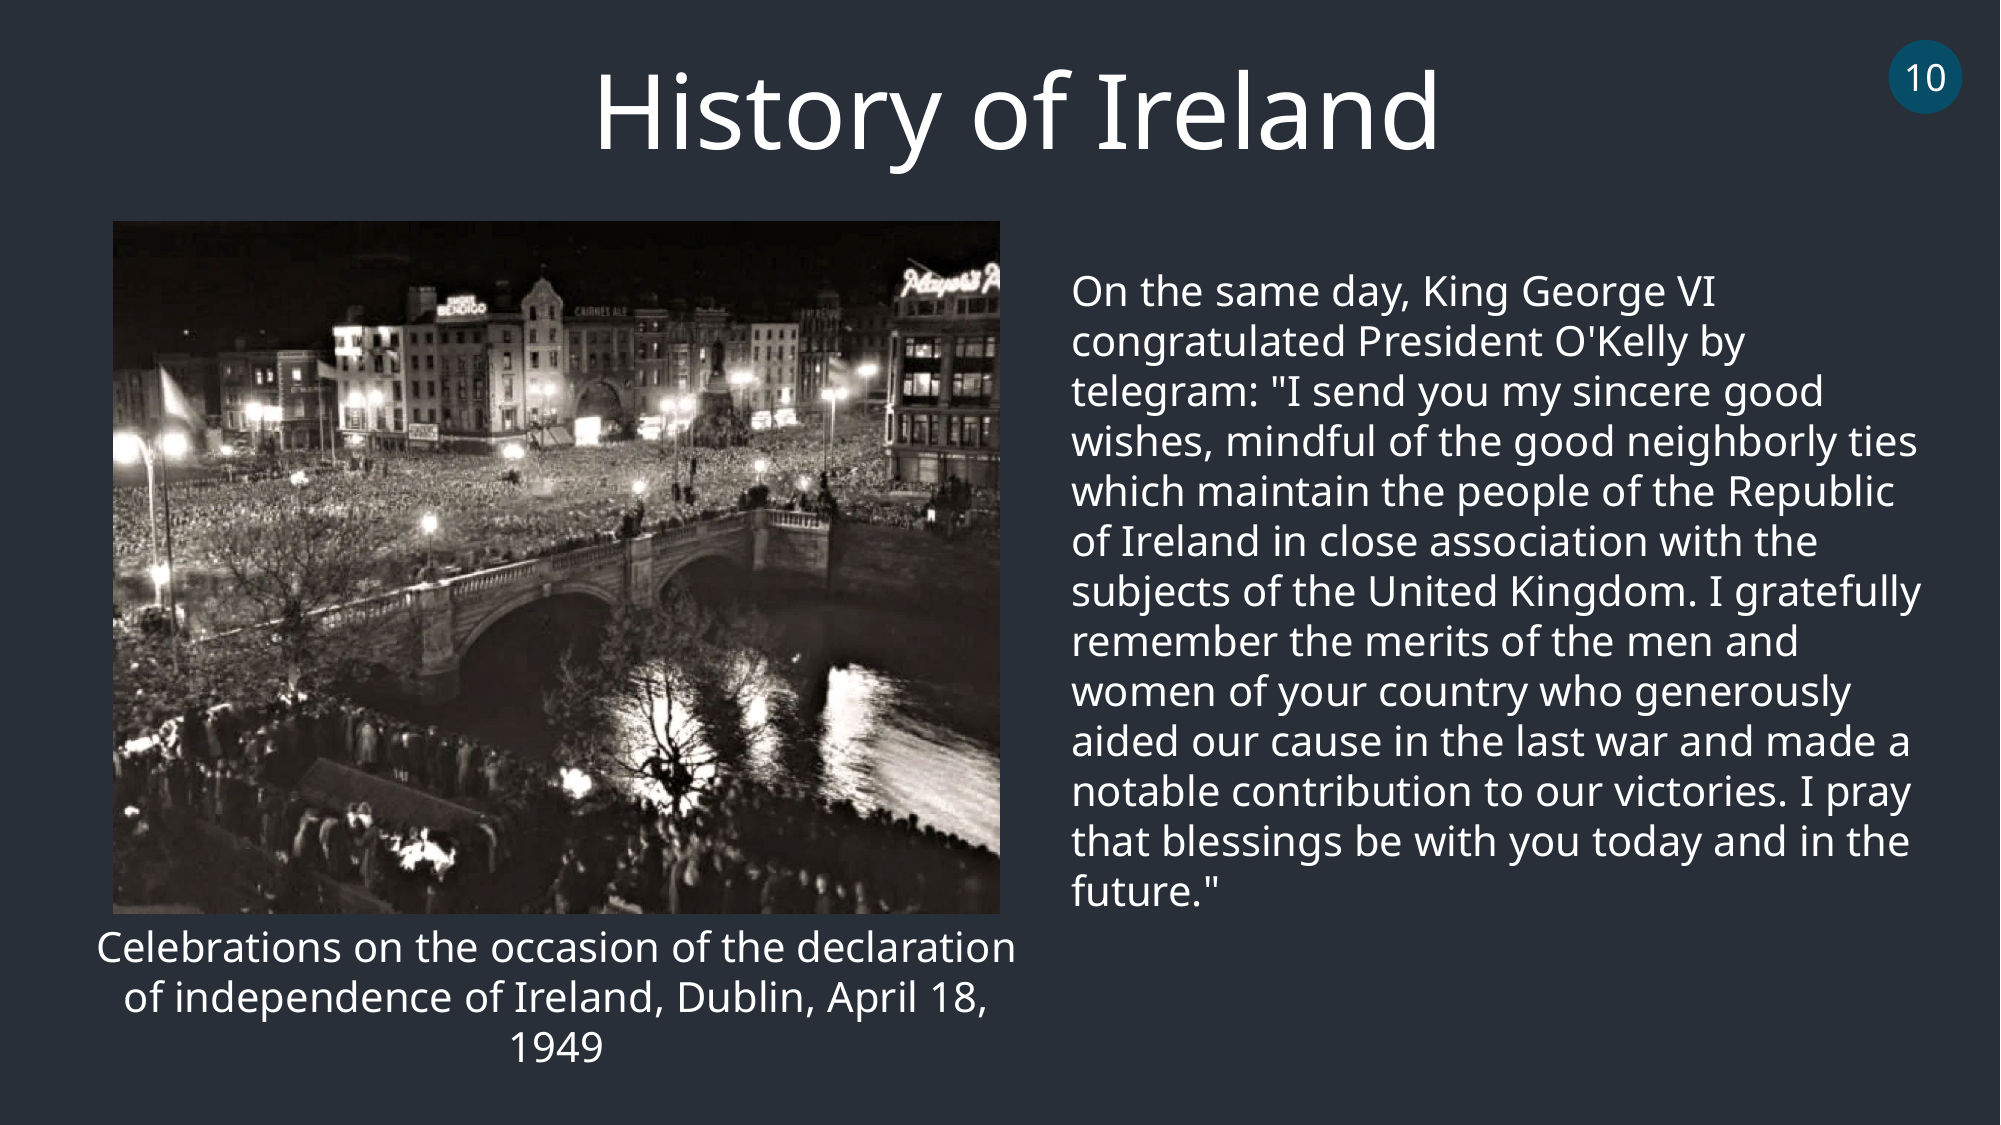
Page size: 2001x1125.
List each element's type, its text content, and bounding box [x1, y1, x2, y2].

text_box Celebrations on the occasion of the declaration of independence of Ireland, Dublin, April 18, 1949 [56, 913, 1057, 1079]
picture [112, 221, 1000, 914]
text_box On the same day, King George VI congratulated President O'Kelly by telegram: "I send you my sincere good wishes, mindful of the good neighborly ties which maintain the people of the Republic of Ireland in close association with the subjects of the United Kingdom. I gratefully remember the merits of the men and women of your country who generously aided our cause in the last war and made a notable contribution to our victories. I pray that blessings be with you today and in the future." [1056, 257, 1938, 923]
text_box History of Ireland [354, 38, 1683, 179]
text_box 10 [1887, 38, 1964, 115]
